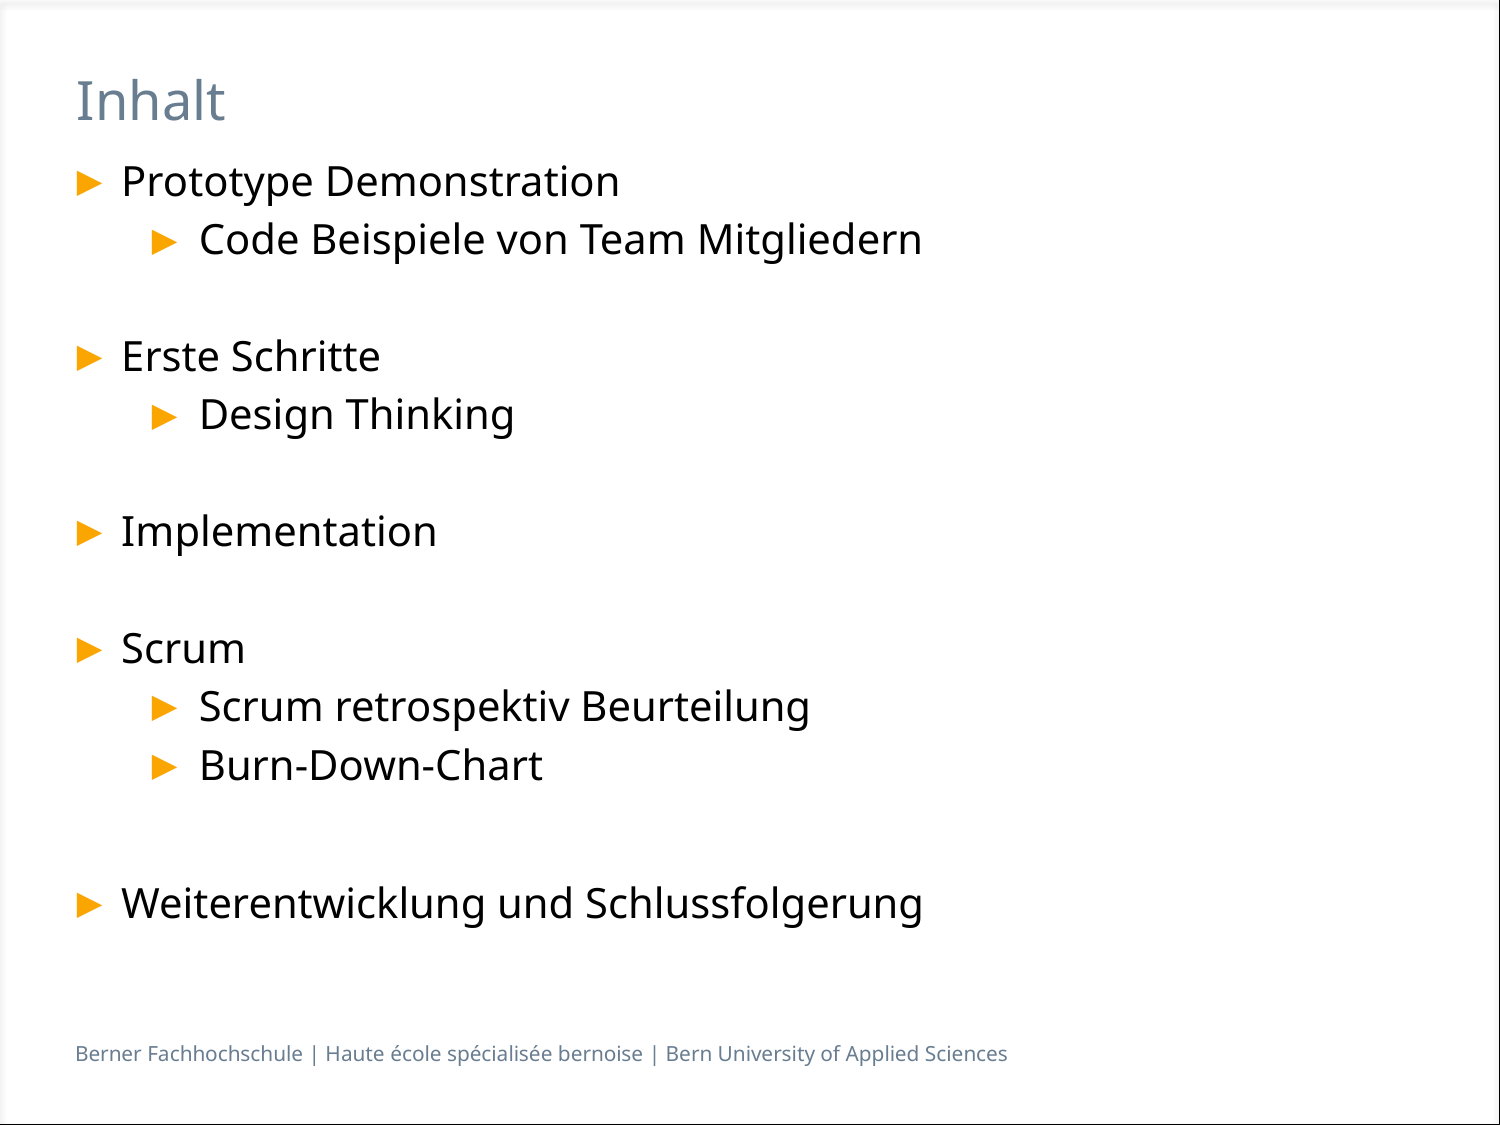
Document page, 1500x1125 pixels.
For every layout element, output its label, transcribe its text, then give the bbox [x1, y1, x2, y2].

list Prototype Demonstration Code Beispiele von Team Mitgliedern Erste Schritte Design Thinking Implementation Scrum Scrum retrospektiv Beurteilung Burn-Down-Chart Weiterentwicklung und Schlussfolgerung [76, 148, 1406, 1004]
title Inhalt [76, 59, 1406, 148]
